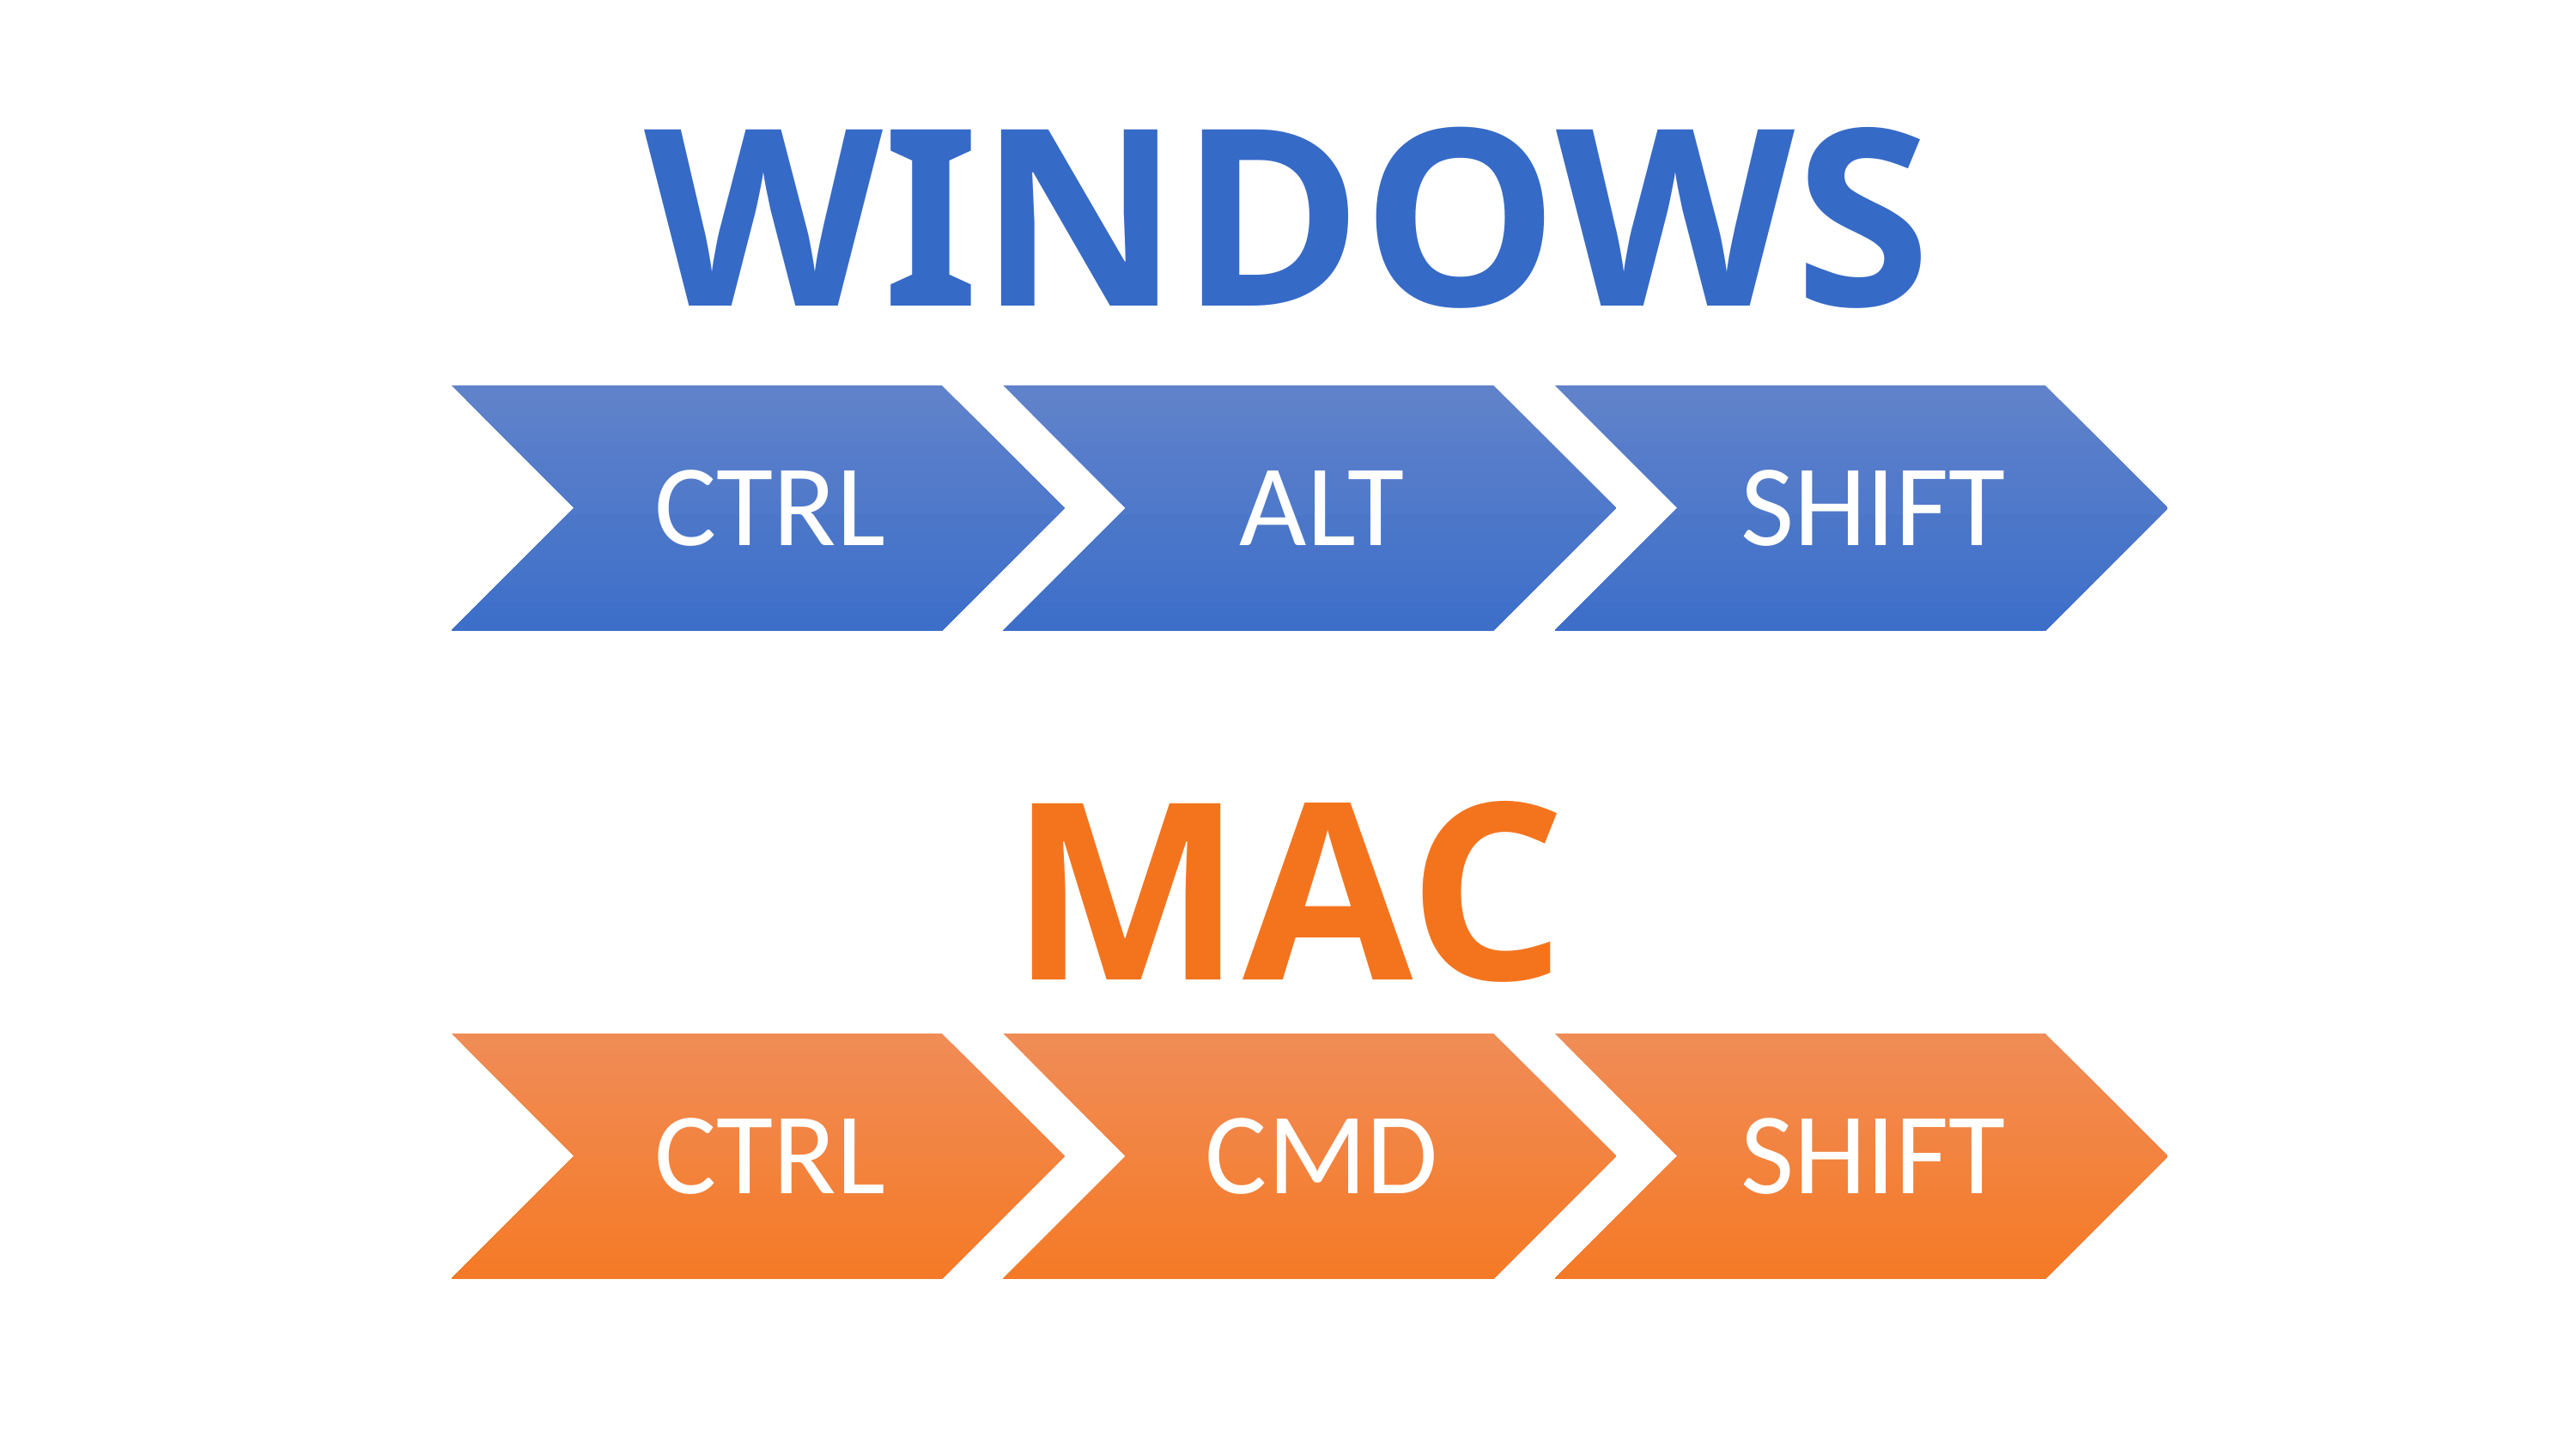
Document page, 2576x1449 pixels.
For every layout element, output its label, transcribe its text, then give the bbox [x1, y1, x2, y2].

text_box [451, 939, 2169, 1373]
text_box WINDOWS [177, 76, 2399, 366]
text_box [451, 291, 2169, 724]
text_box MAC [177, 749, 2399, 1040]
